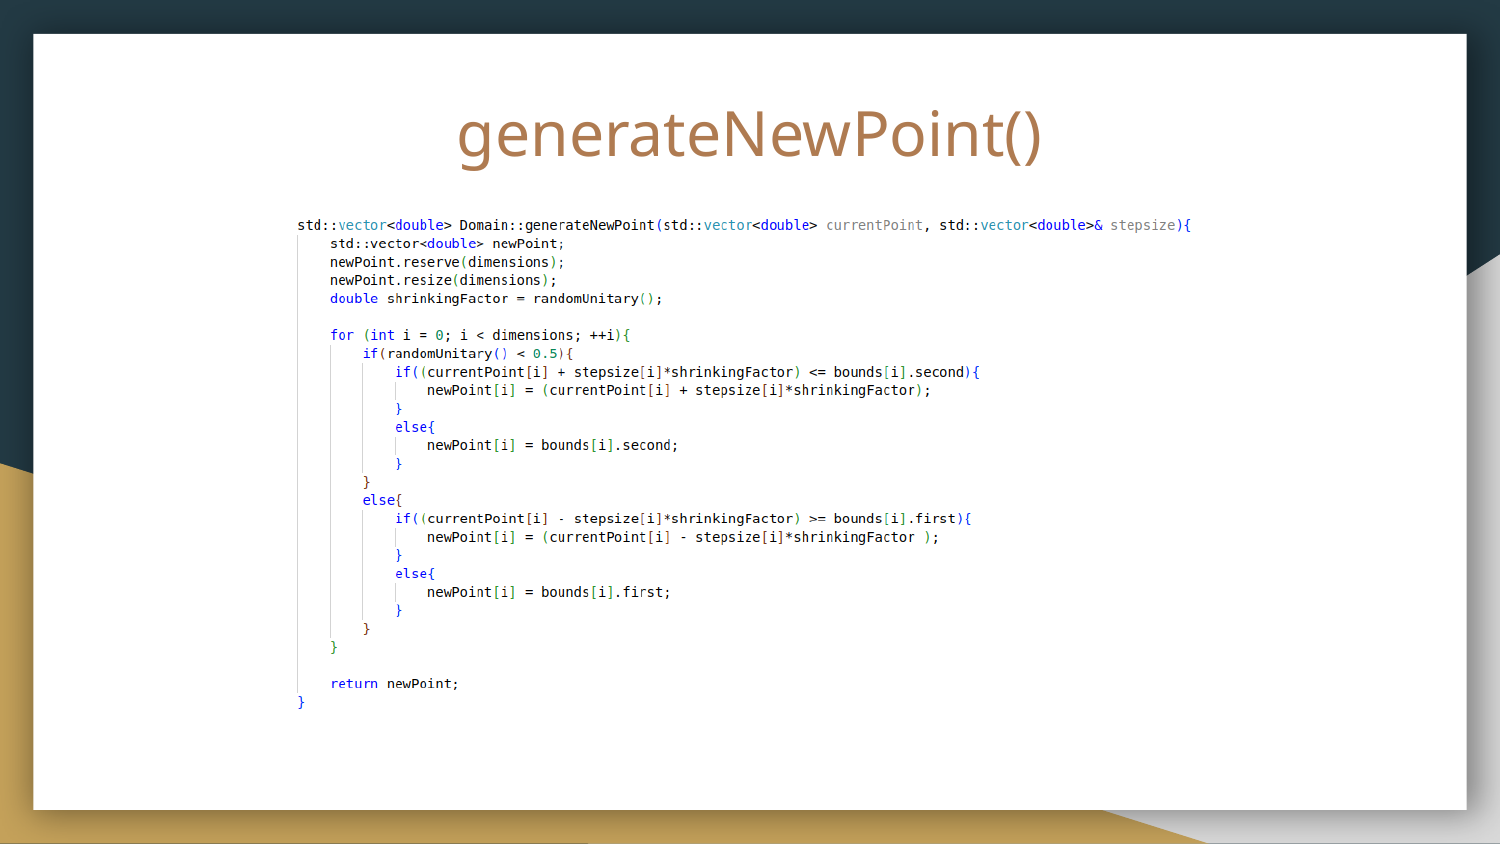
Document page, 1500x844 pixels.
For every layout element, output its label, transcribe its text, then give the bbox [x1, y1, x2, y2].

picture [288, 215, 1212, 715]
title generateNewPoint() [134, 79, 1366, 236]
